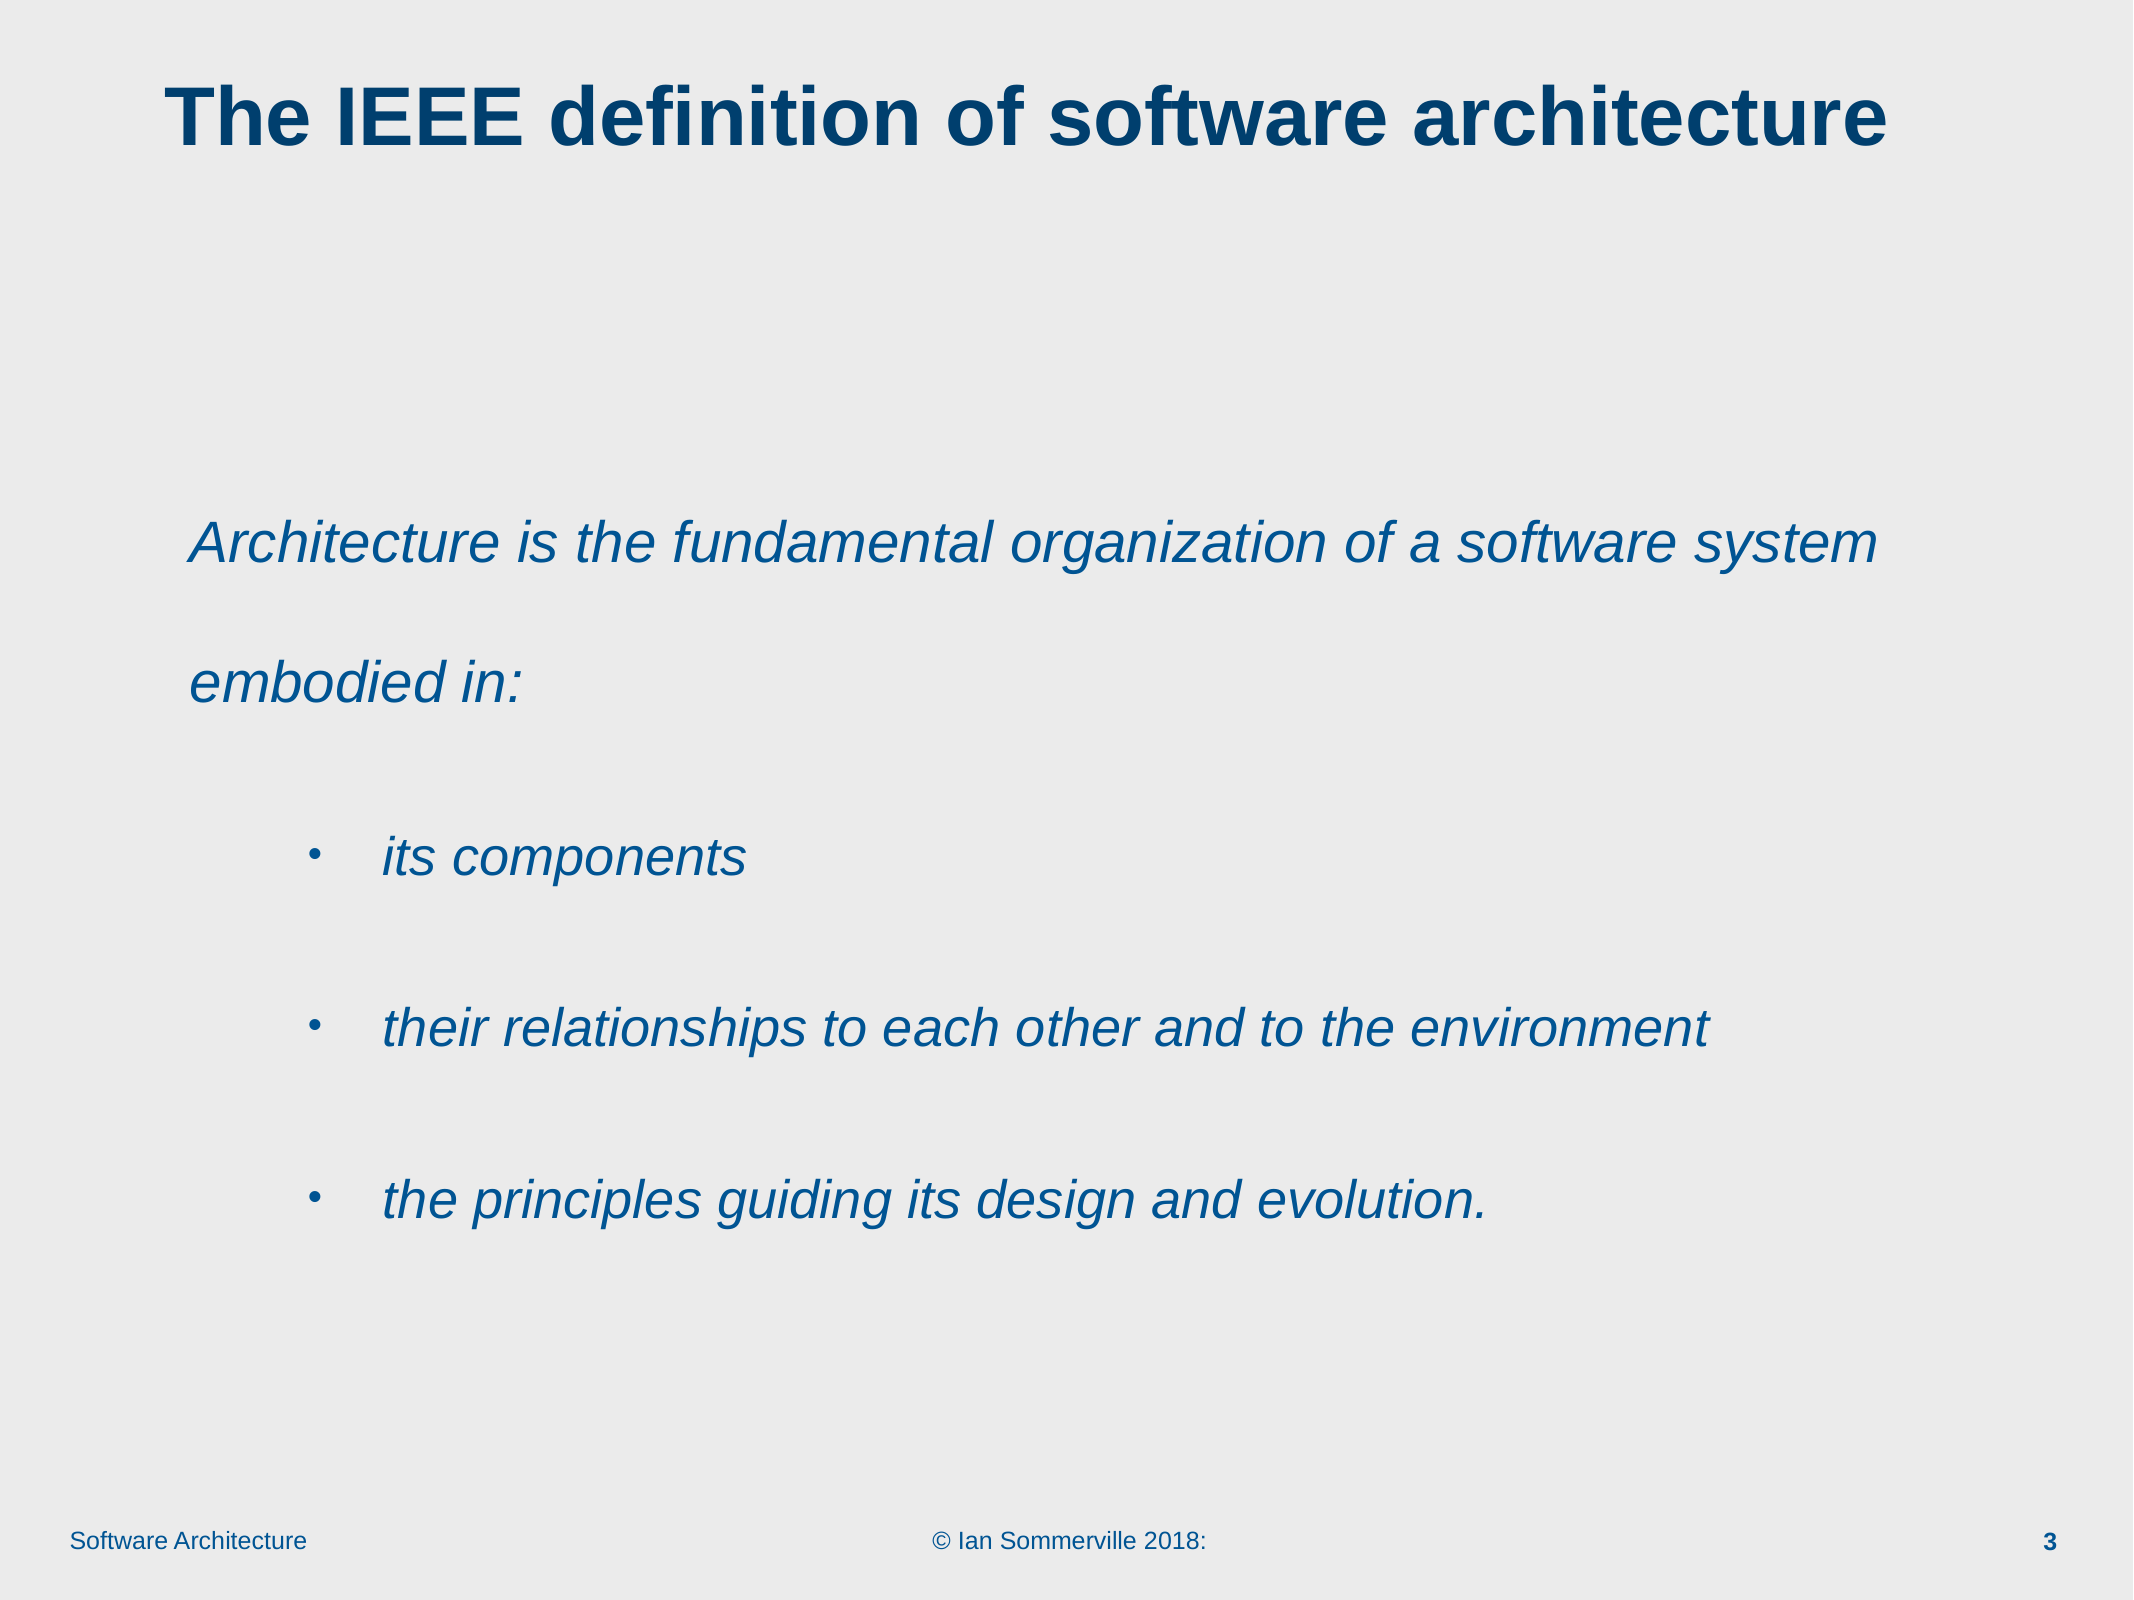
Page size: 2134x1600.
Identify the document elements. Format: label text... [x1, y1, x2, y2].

list Architecture is the fundamental organization of a software system embodied in: its components their relationships to each other and to the environment the principles guiding its design and evolution. [180, 314, 2003, 1499]
title The IEEE definition of software architecture [155, 55, 1978, 169]
slide_number 3 [2032, 1516, 2067, 1563]
